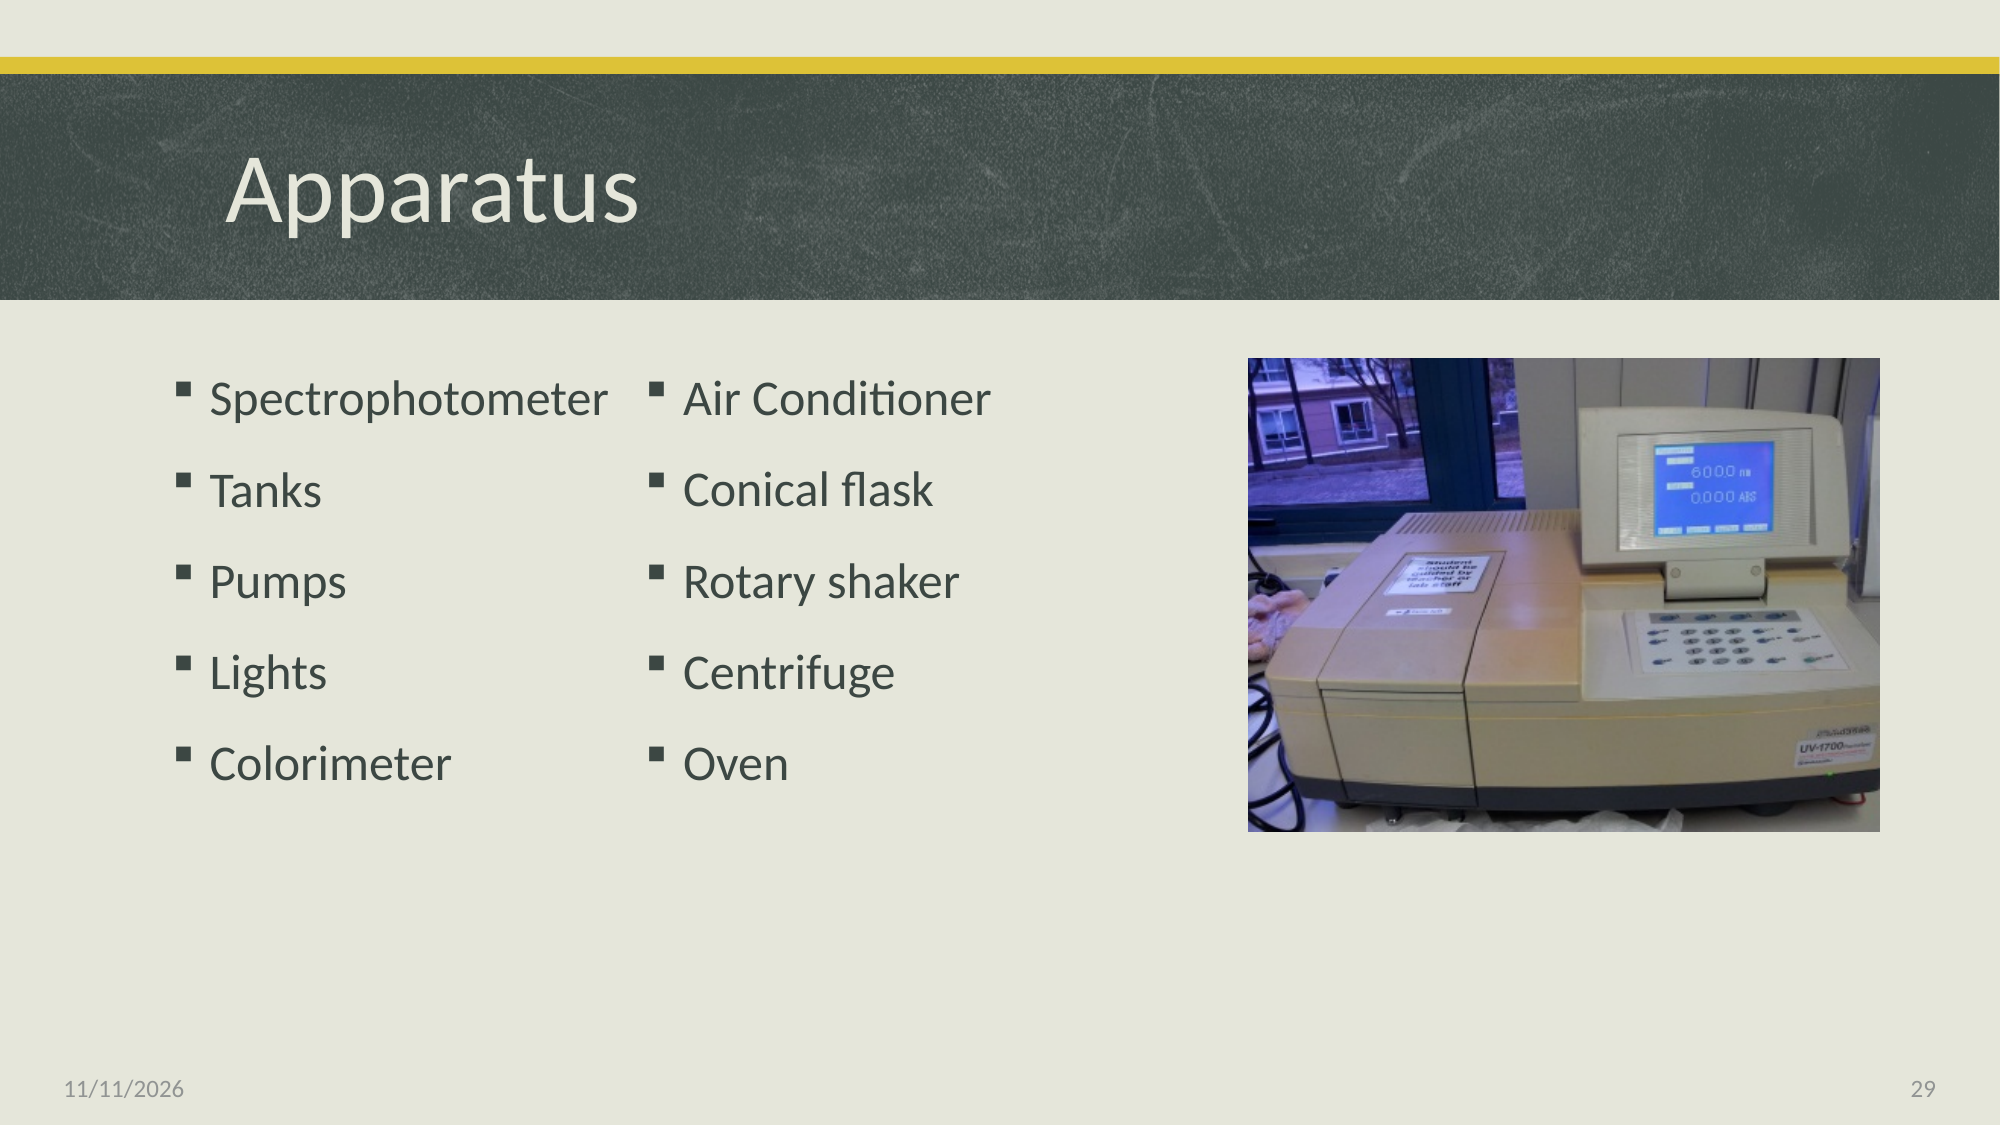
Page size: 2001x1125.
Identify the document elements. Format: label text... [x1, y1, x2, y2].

title Apparatus [210, 76, 1790, 300]
text_box Air Conditioner Conical flask Rotary shaker Centrifuge Oven [630, 358, 1091, 1104]
list Spectrophotometer Tanks Pumps Lights Colorimeter [157, 358, 630, 1104]
picture [0, 74, 2000, 300]
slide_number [48, 1057, 372, 1118]
picture [1248, 358, 1880, 832]
slide_number 29 [1628, 1057, 1952, 1118]
